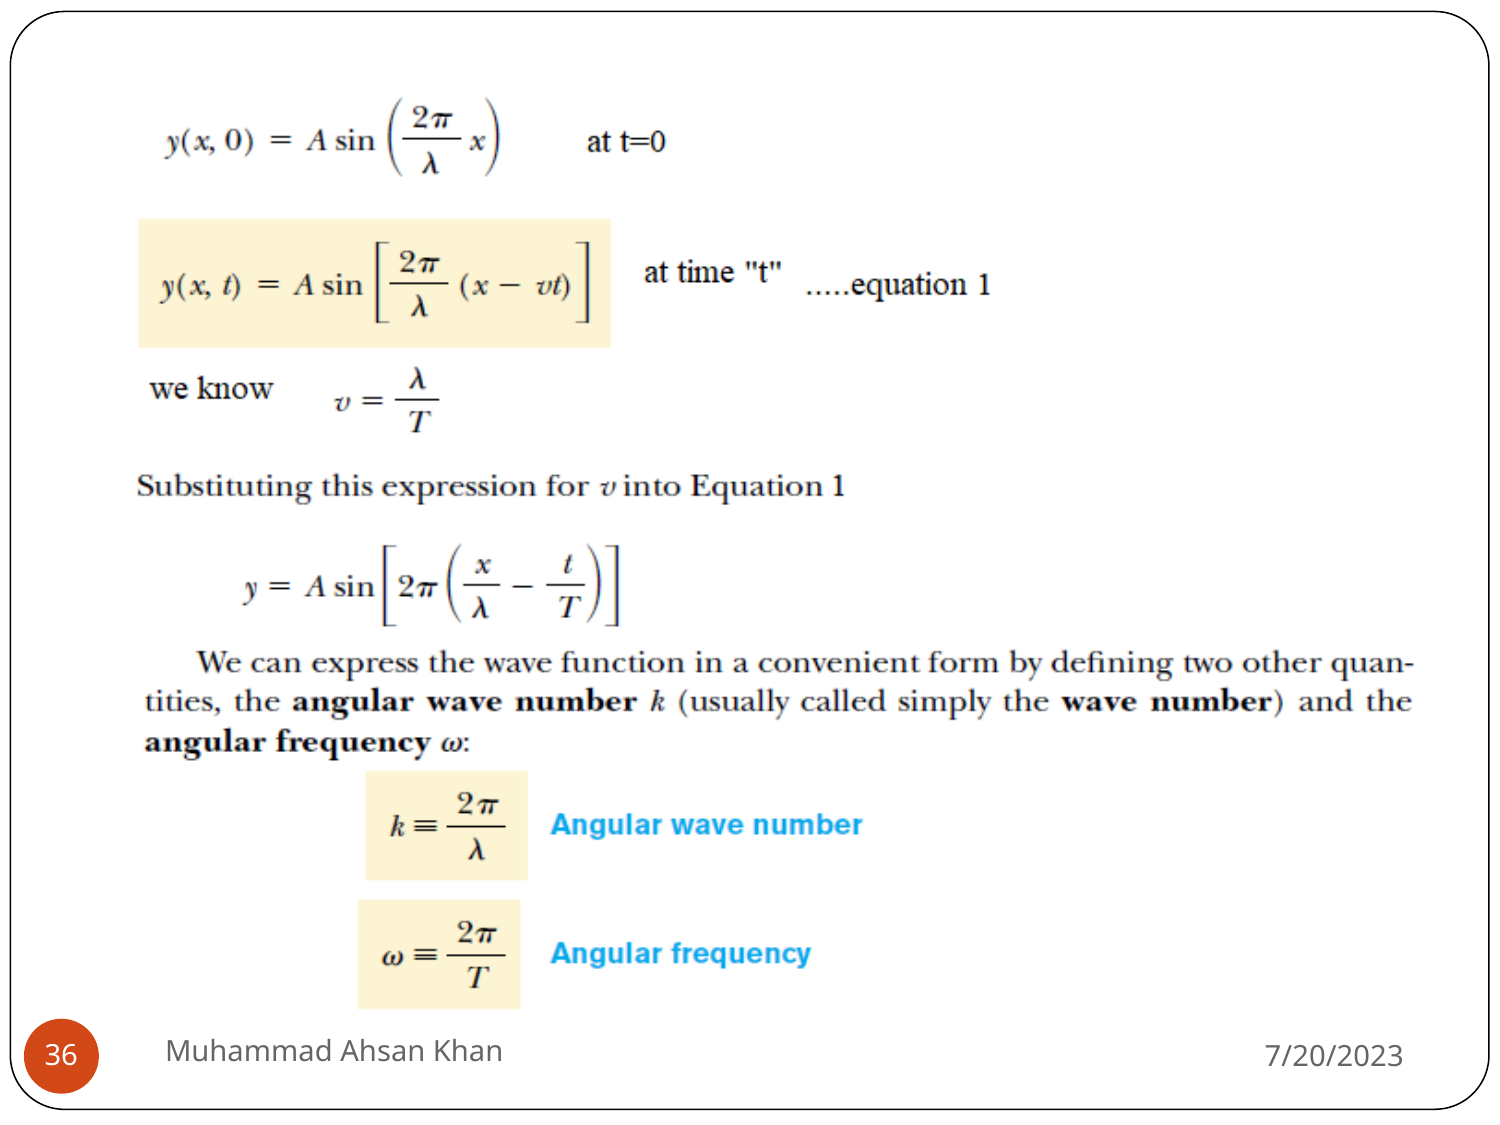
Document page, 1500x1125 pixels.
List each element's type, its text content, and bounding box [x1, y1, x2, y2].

picture [137, 87, 1426, 1013]
slide_number ‹#› [23, 1018, 99, 1094]
footer Muhammad Ahsan Khan [150, 1022, 800, 1088]
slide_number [1012, 1022, 1419, 1094]
